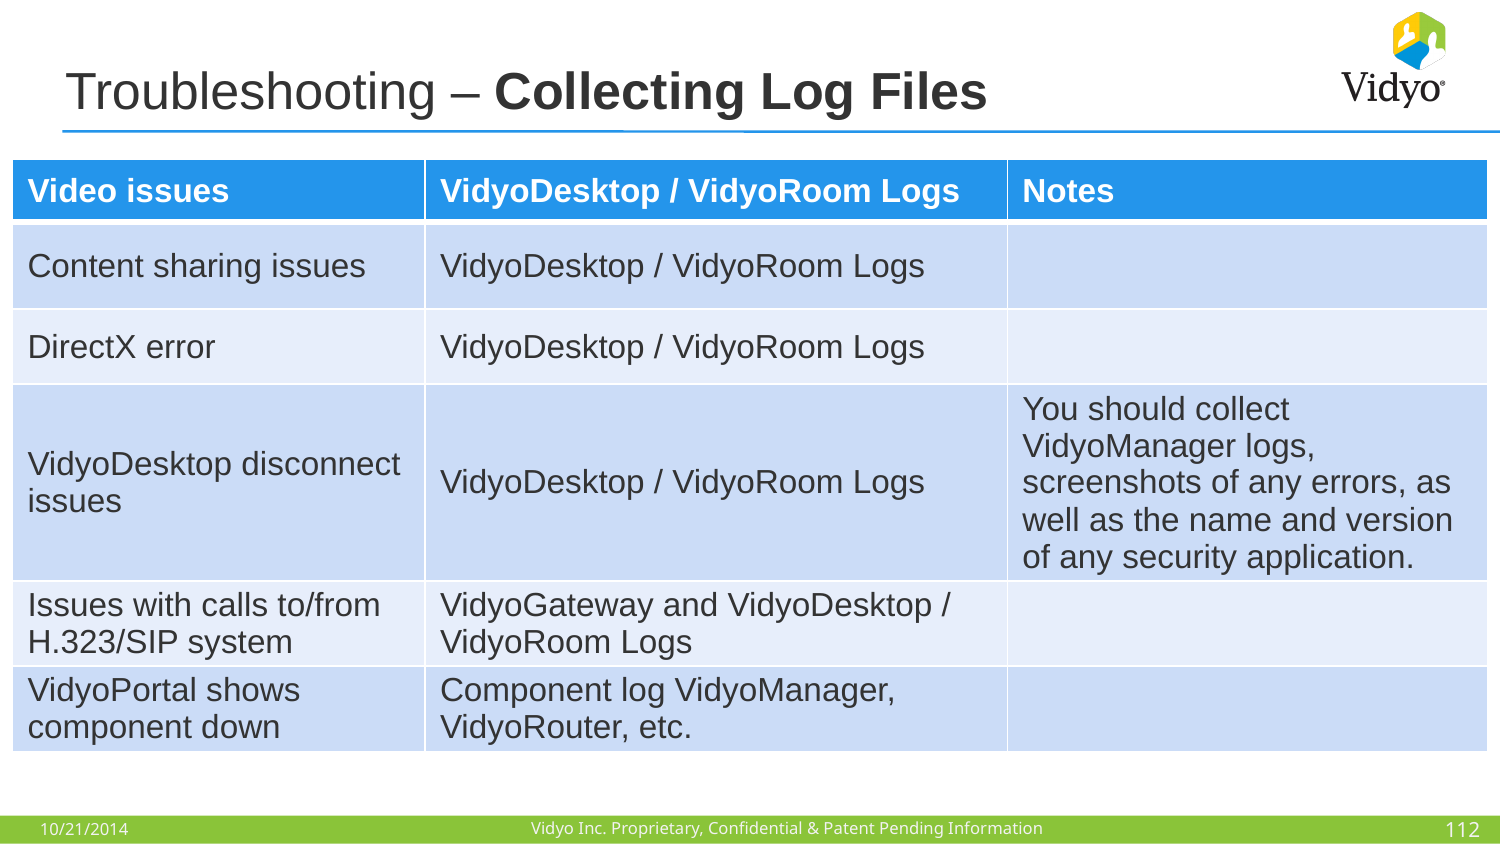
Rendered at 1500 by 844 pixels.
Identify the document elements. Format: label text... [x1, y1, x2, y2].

table_cell Component log VidyoManager, VidyoRouter, etc. [426, 667, 1007, 751]
table_header Video issues [13, 160, 424, 219]
table_cell VidyoDesktop disconnect issues [13, 385, 424, 580]
table_cell [1008, 225, 1487, 308]
table_cell Issues with calls to/from H.323/SIP system [13, 582, 424, 665]
table_cell VidyoDesktop / VidyoRoom Logs [426, 225, 1007, 308]
table_cell DirectX error [13, 310, 424, 383]
table_header VidyoDesktop / VidyoRoom Logs [426, 160, 1007, 219]
table_cell [1008, 667, 1487, 751]
table_cell VidyoDesktop / VidyoRoom Logs [426, 385, 1007, 580]
table_cell You should collect VidyoManager logs, screenshots of any errors, as well as the name and version of any security application. [1008, 385, 1487, 580]
table_cell [1008, 582, 1487, 665]
table_cell VidyoGateway and VidyoDesktop / VidyoRoom Logs [426, 582, 1007, 665]
table_cell VidyoDesktop / VidyoRoom Logs [426, 310, 1007, 383]
table_cell Content sharing issues [13, 225, 424, 308]
table_cell VidyoPortal shows component down [13, 667, 424, 751]
table_cell [1008, 310, 1487, 383]
table_header Notes [1008, 160, 1487, 219]
picture [1338, 9, 1500, 123]
title Troubleshooting – Collecting Log Files [50, 9, 1338, 128]
